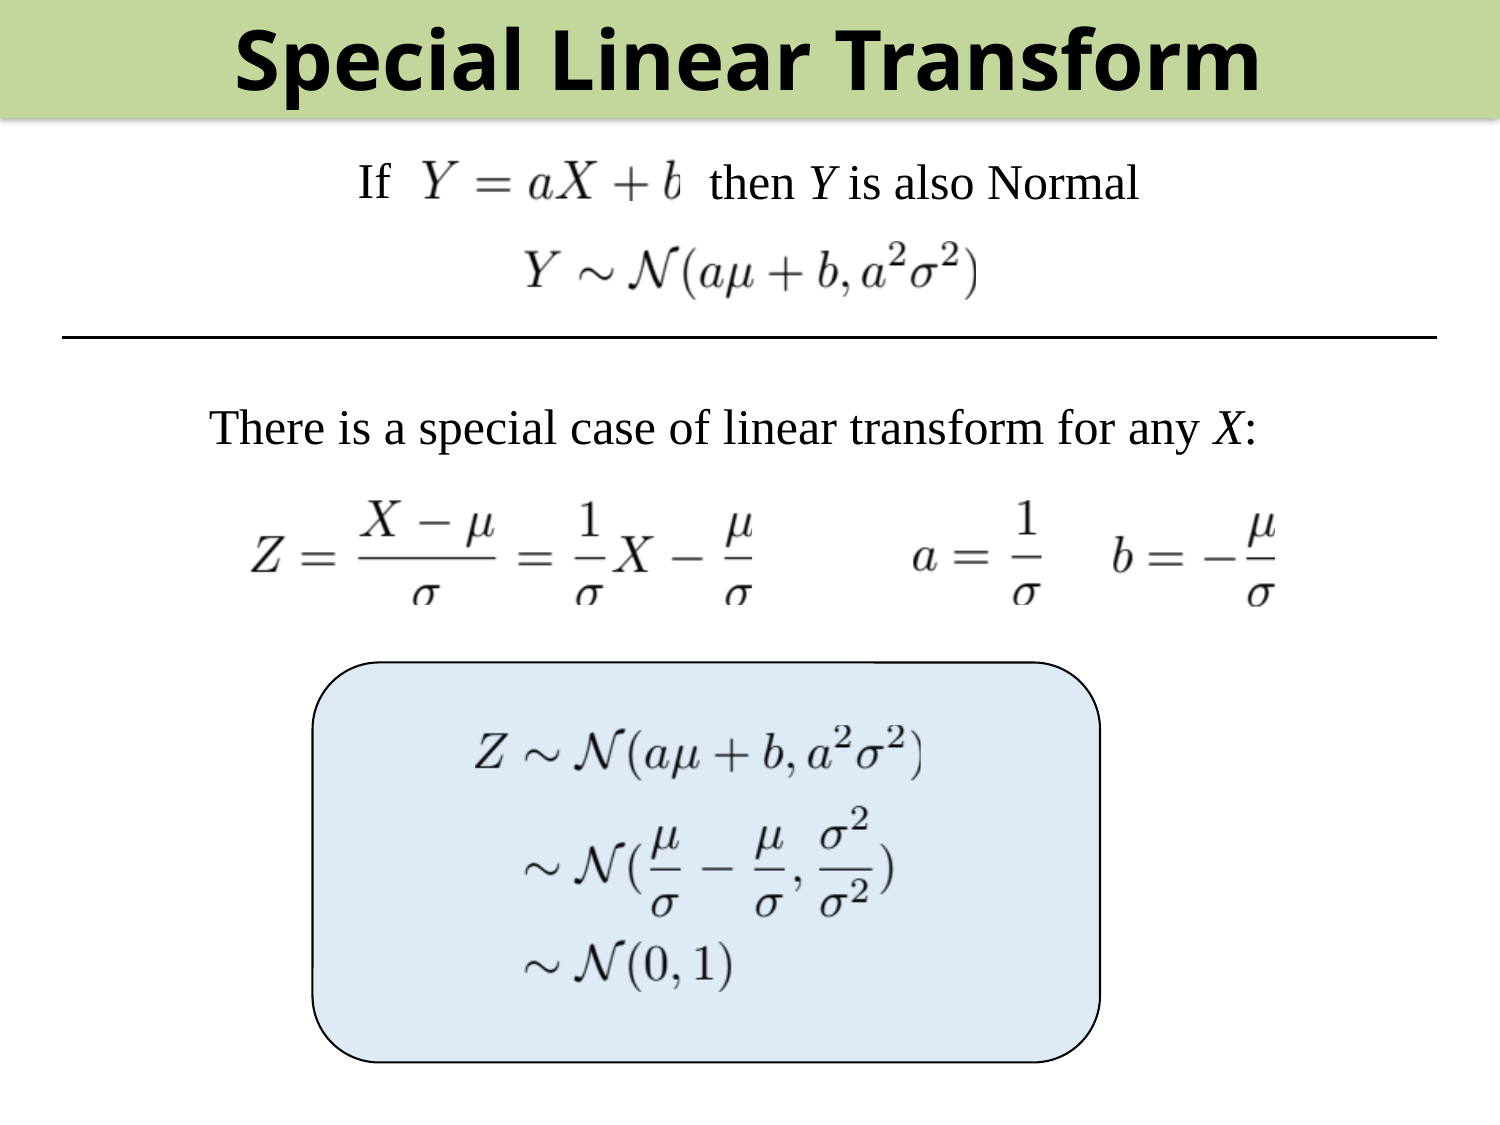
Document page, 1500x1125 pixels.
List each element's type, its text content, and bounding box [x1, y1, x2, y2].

text_box [312, 662, 1101, 1063]
picture [912, 499, 1042, 605]
picture [249, 499, 753, 605]
text_box Special Linear Transform [0, 0, 1500, 122]
picture [523, 241, 977, 301]
picture [1112, 512, 1276, 607]
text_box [342, 141, 1158, 219]
text_box There is a special case of linear transform for any X: [193, 387, 1273, 463]
picture [474, 724, 921, 992]
